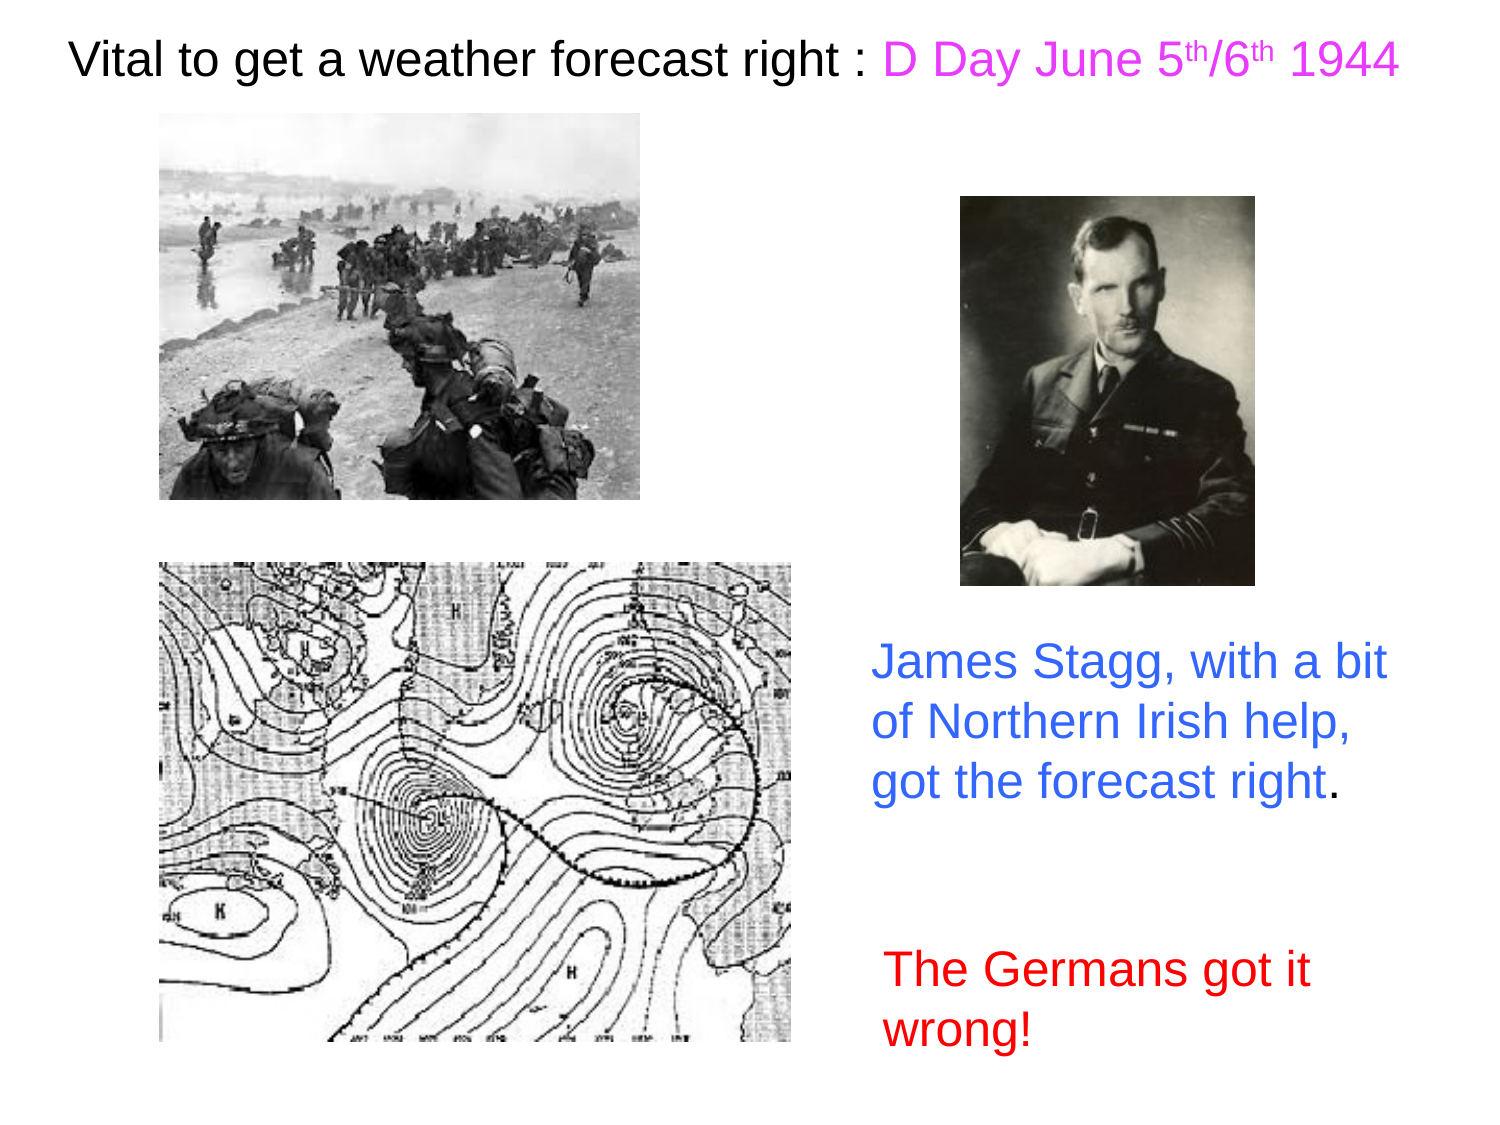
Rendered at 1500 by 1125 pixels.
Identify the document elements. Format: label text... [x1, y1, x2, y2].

picture [159, 562, 791, 1042]
picture [159, 113, 640, 500]
picture [959, 196, 1255, 587]
text_box James Stagg, with a bit of Northern Irish help, got the forecast right. [856, 621, 1436, 817]
text_box Vital to get a weather forecast right : D Day June 5th/6th 1944 [53, 18, 1500, 94]
text_box The Germans got it wrong! [868, 928, 1424, 1064]
